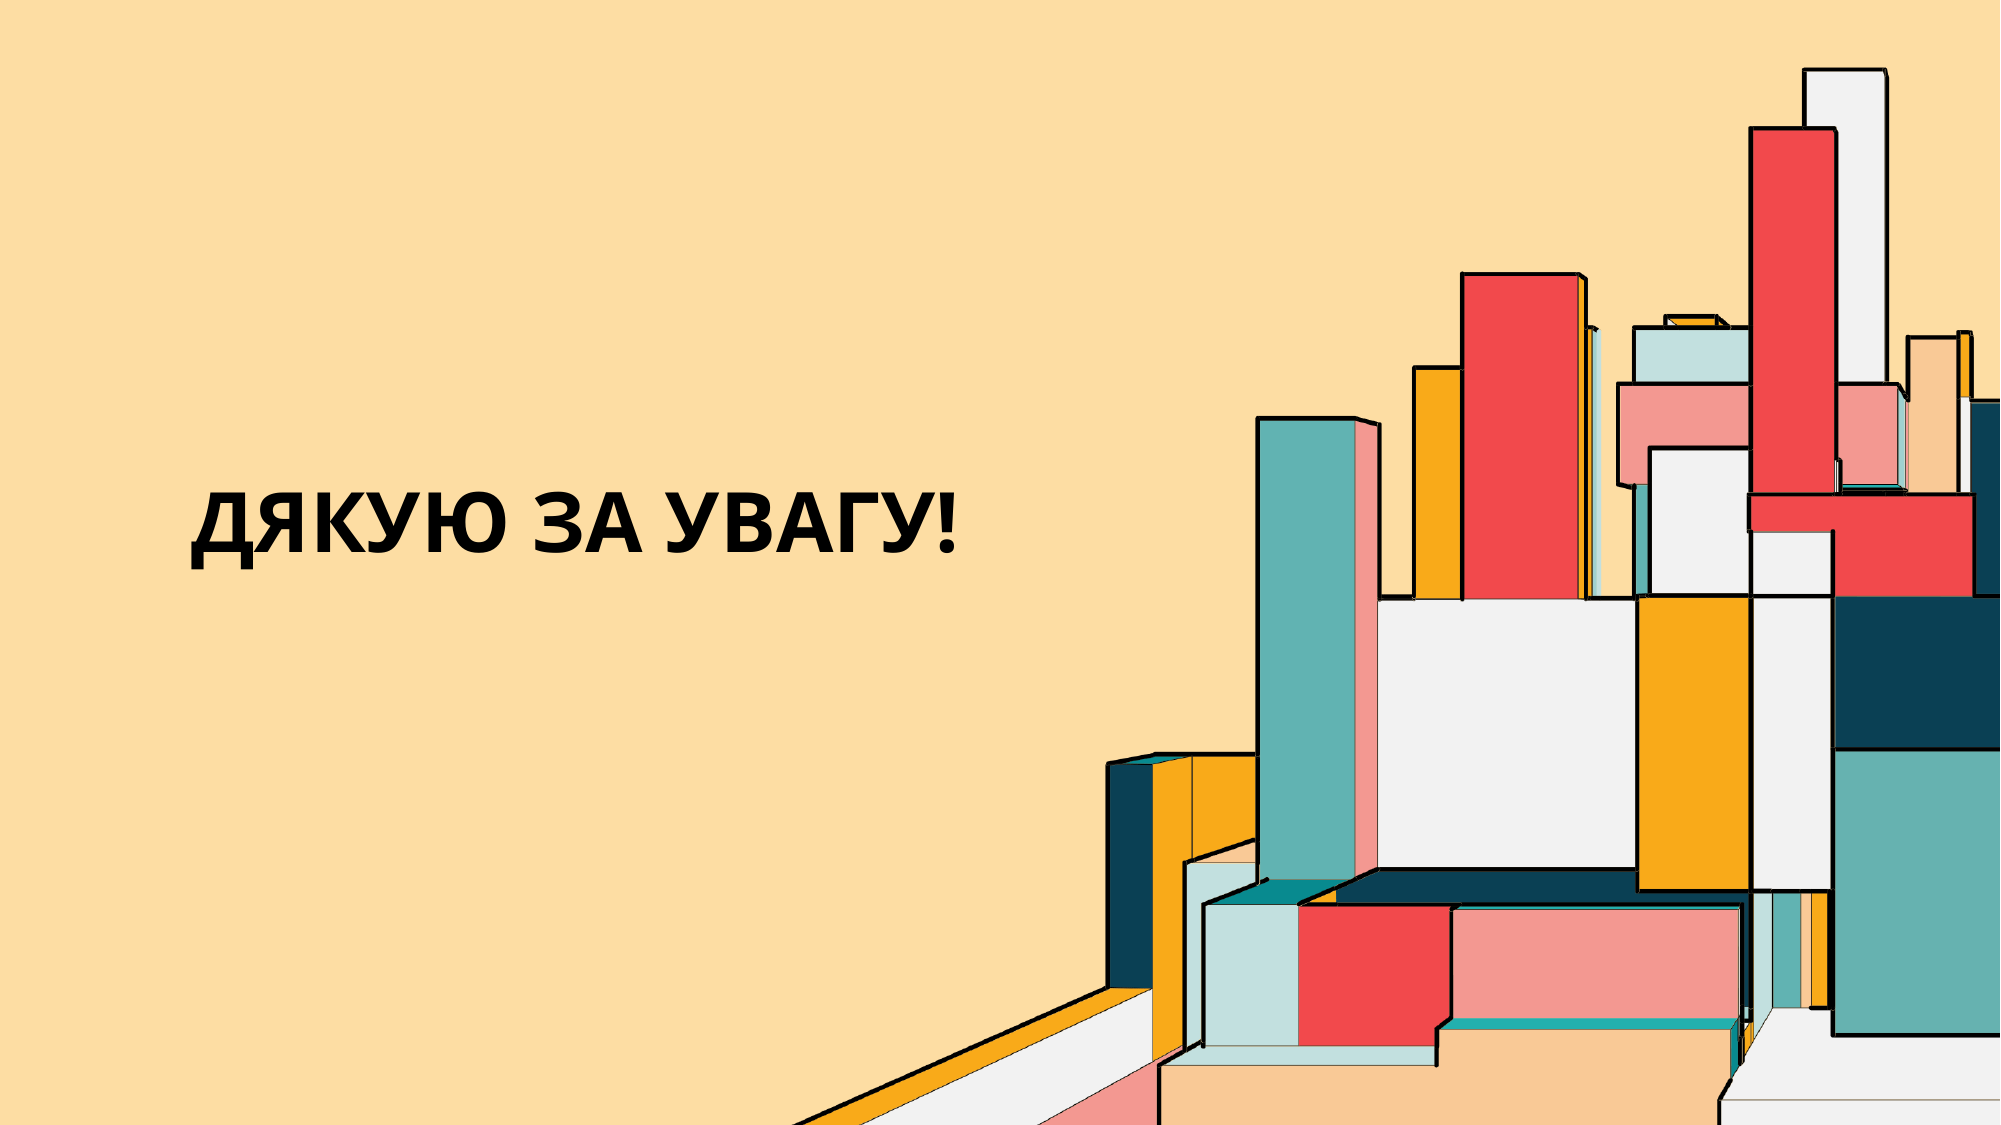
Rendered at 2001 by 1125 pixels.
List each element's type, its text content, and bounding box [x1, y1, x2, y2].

picture [734, 66, 2000, 1125]
title Дякую за увагу! [101, 376, 1050, 579]
